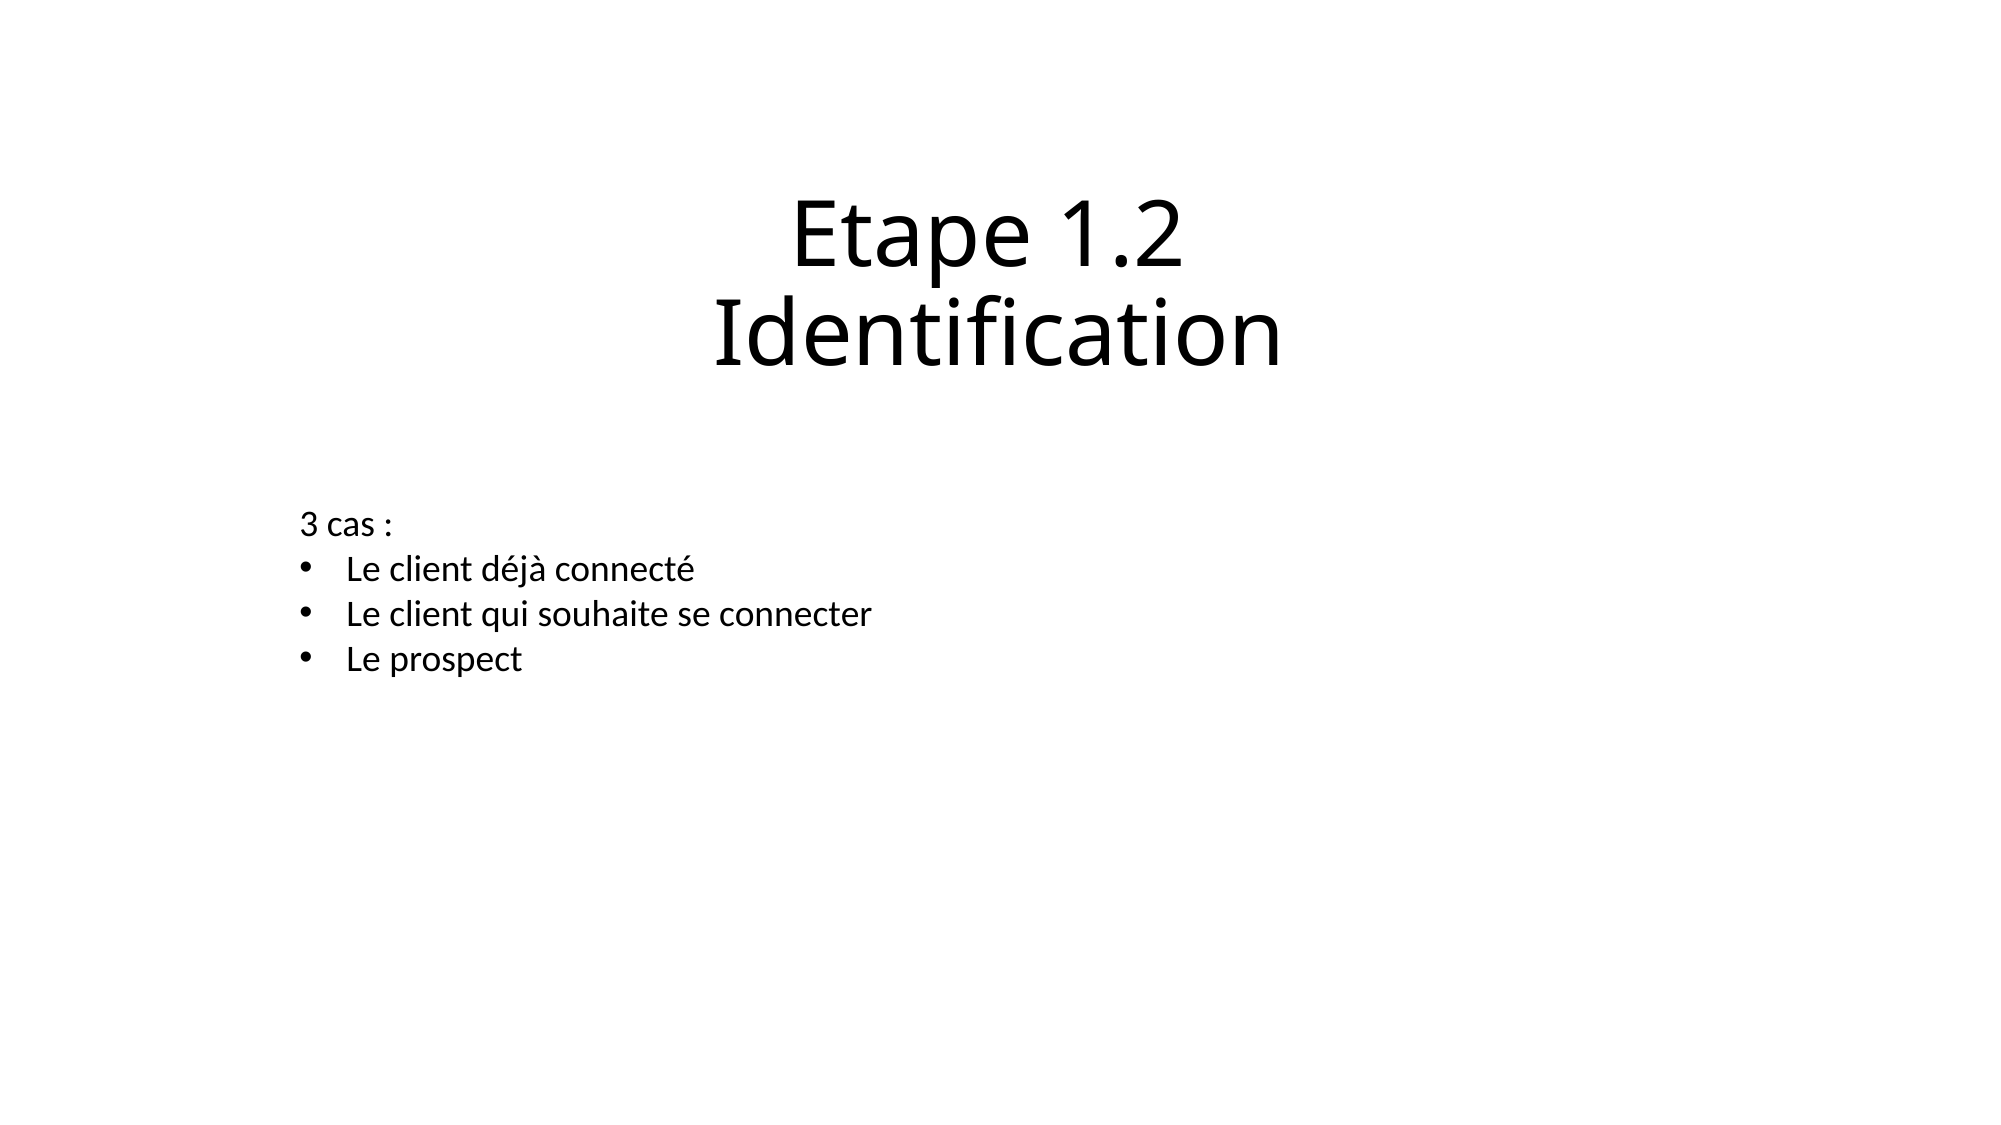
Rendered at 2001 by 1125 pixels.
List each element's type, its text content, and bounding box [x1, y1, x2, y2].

title Etape 1.2 Identification [137, 177, 1863, 396]
text_box 3 cas : Le client déjà connecté Le client qui souhaite se connecter Le prospect [284, 491, 1464, 687]
